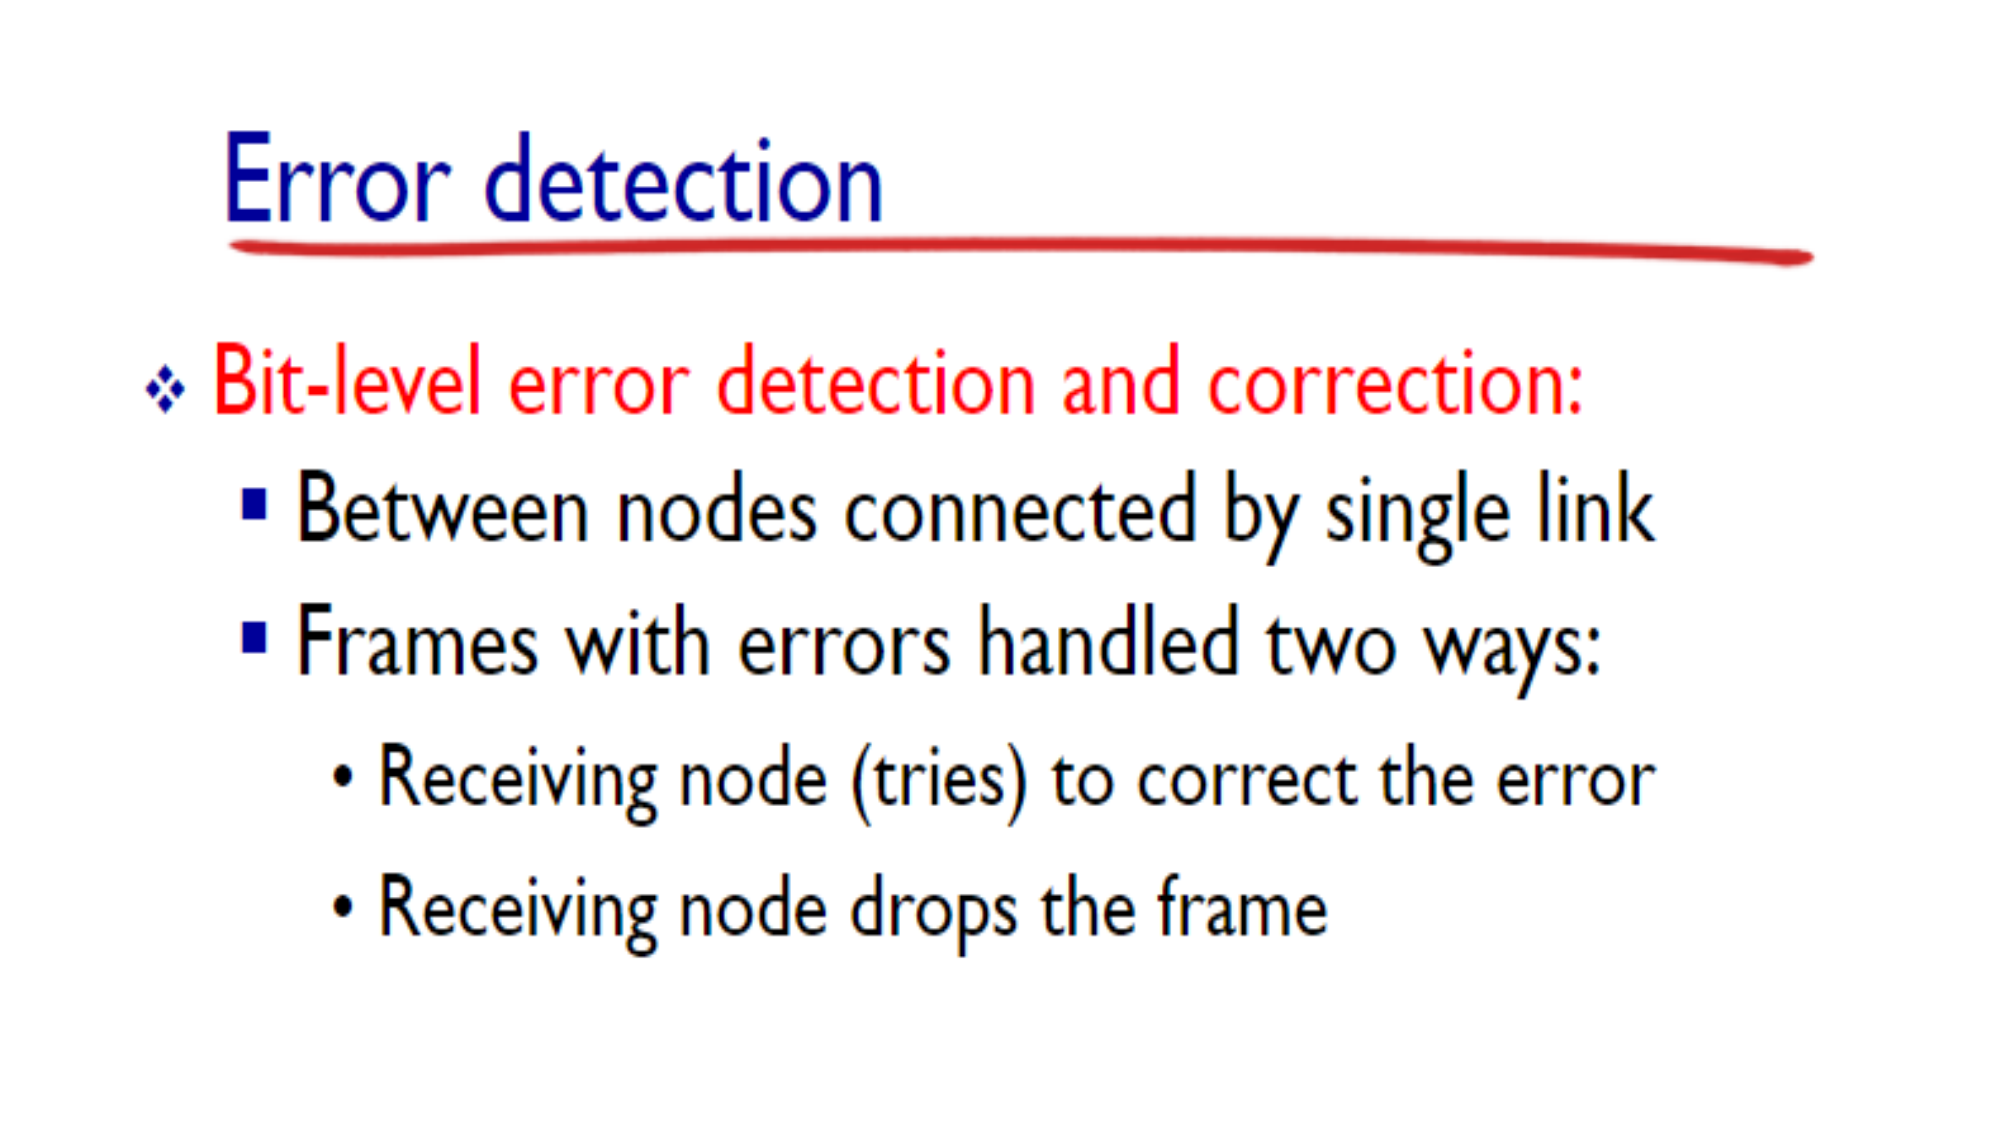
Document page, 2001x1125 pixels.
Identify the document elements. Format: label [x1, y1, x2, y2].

picture [137, 95, 1863, 1014]
